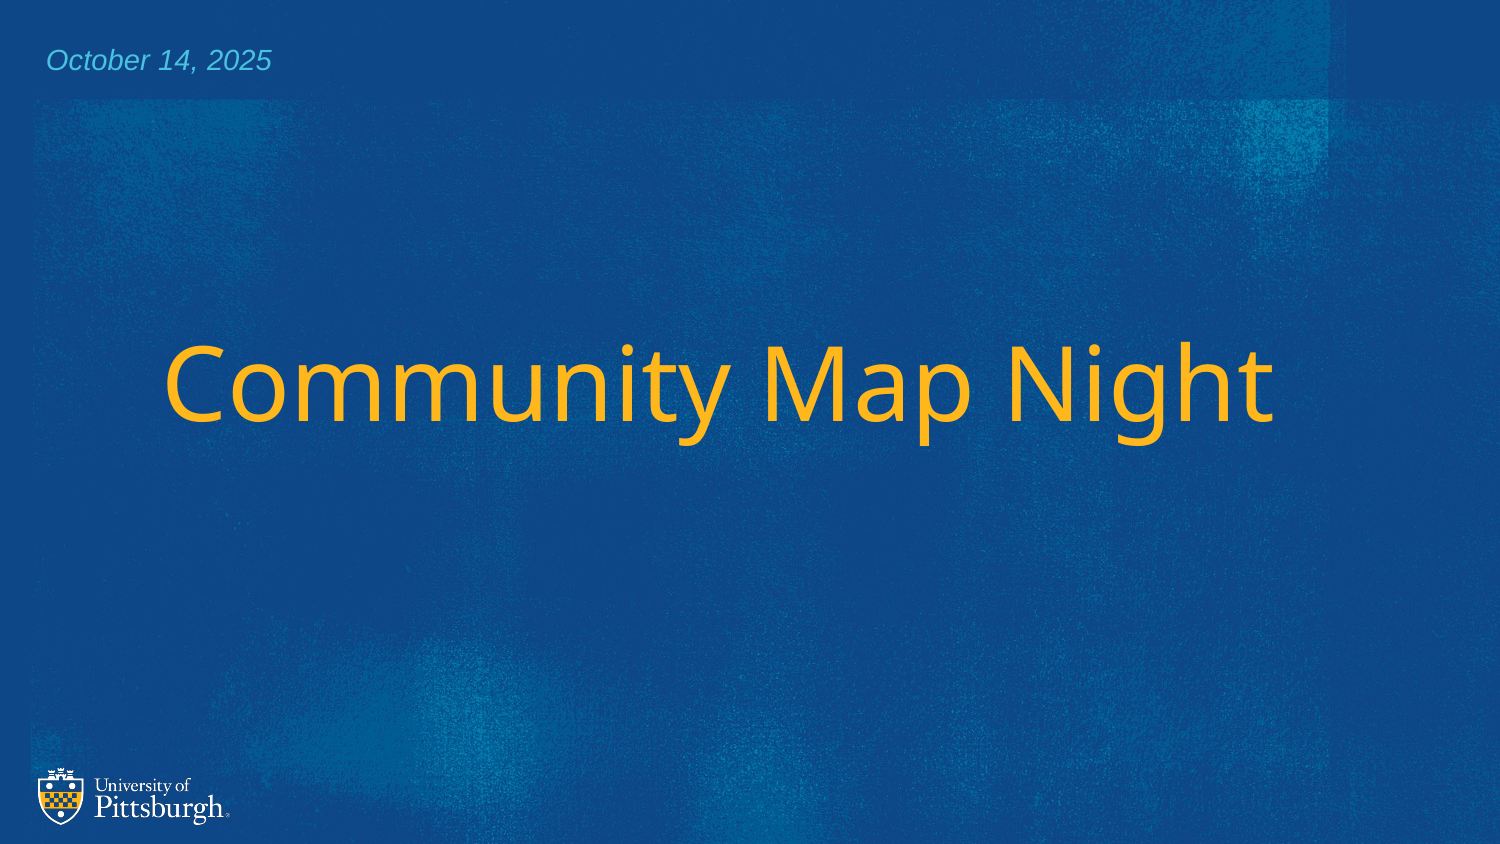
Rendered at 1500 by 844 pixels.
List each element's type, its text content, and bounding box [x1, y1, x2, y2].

text_box October 14, 2025 [30, 34, 513, 85]
picture [0, 0, 1500, 844]
title Community Map Night [91, 134, 1373, 642]
